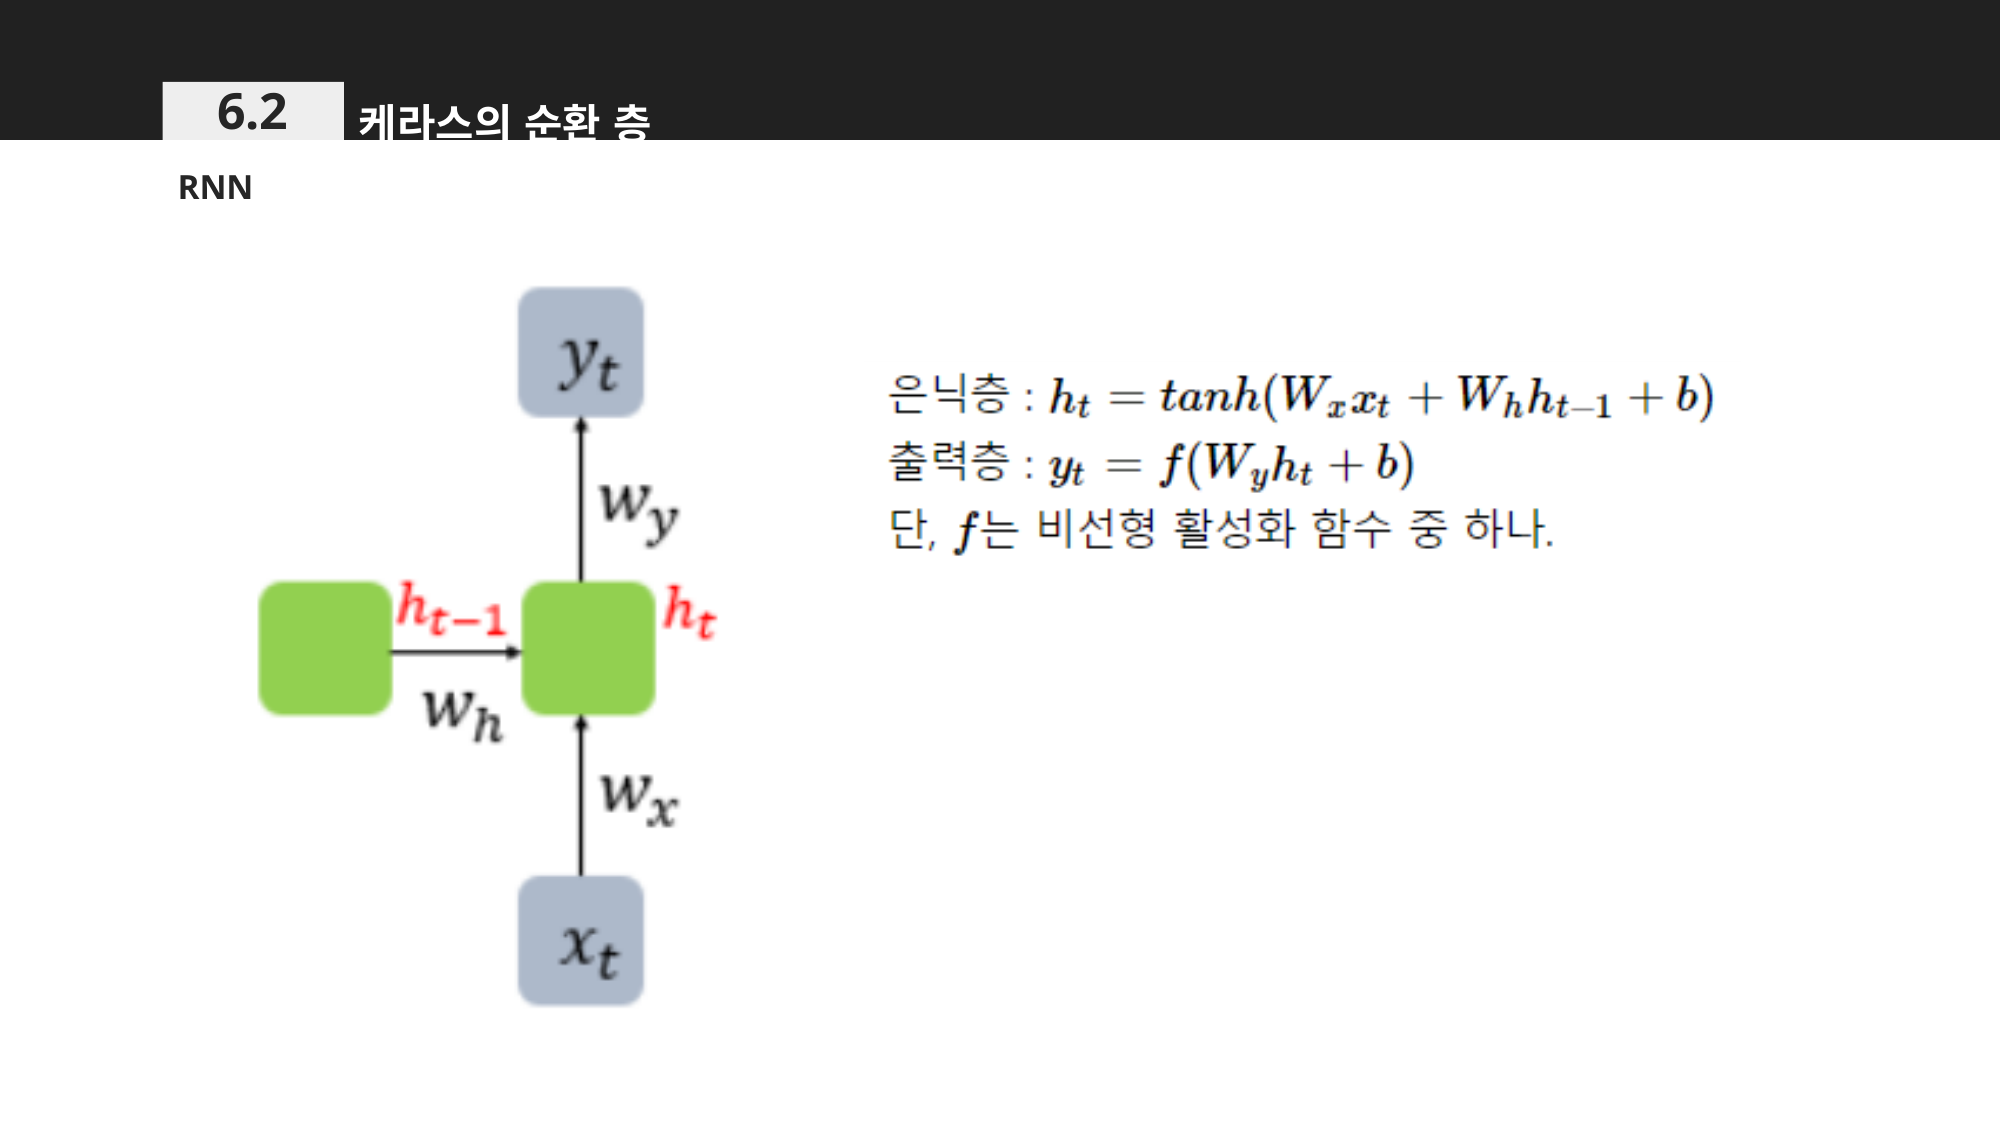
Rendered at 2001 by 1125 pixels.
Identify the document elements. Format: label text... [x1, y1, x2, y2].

text_box 케라스의 순환 층 [343, 65, 1180, 156]
picture [201, 251, 819, 1051]
text_box RNN [162, 138, 955, 214]
text_box 6.2 [202, 72, 304, 138]
text_box [161, 81, 202, 141]
picture [864, 360, 1741, 563]
text_box [0, 0, 2000, 141]
text_box [304, 81, 345, 138]
